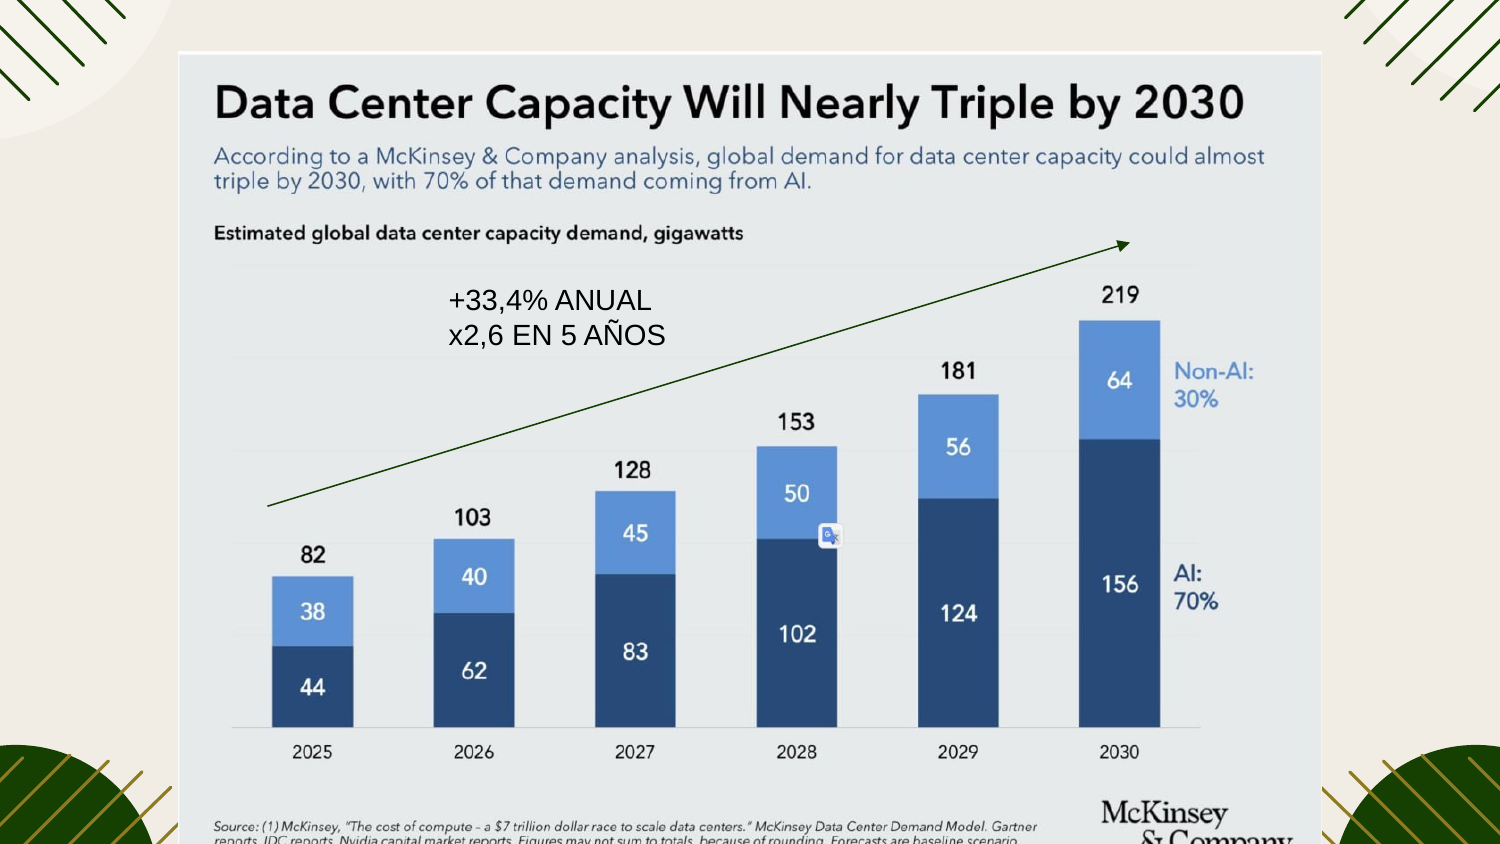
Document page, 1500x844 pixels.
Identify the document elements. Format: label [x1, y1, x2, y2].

text_box [267, 242, 1131, 507]
picture [178, 50, 1322, 844]
